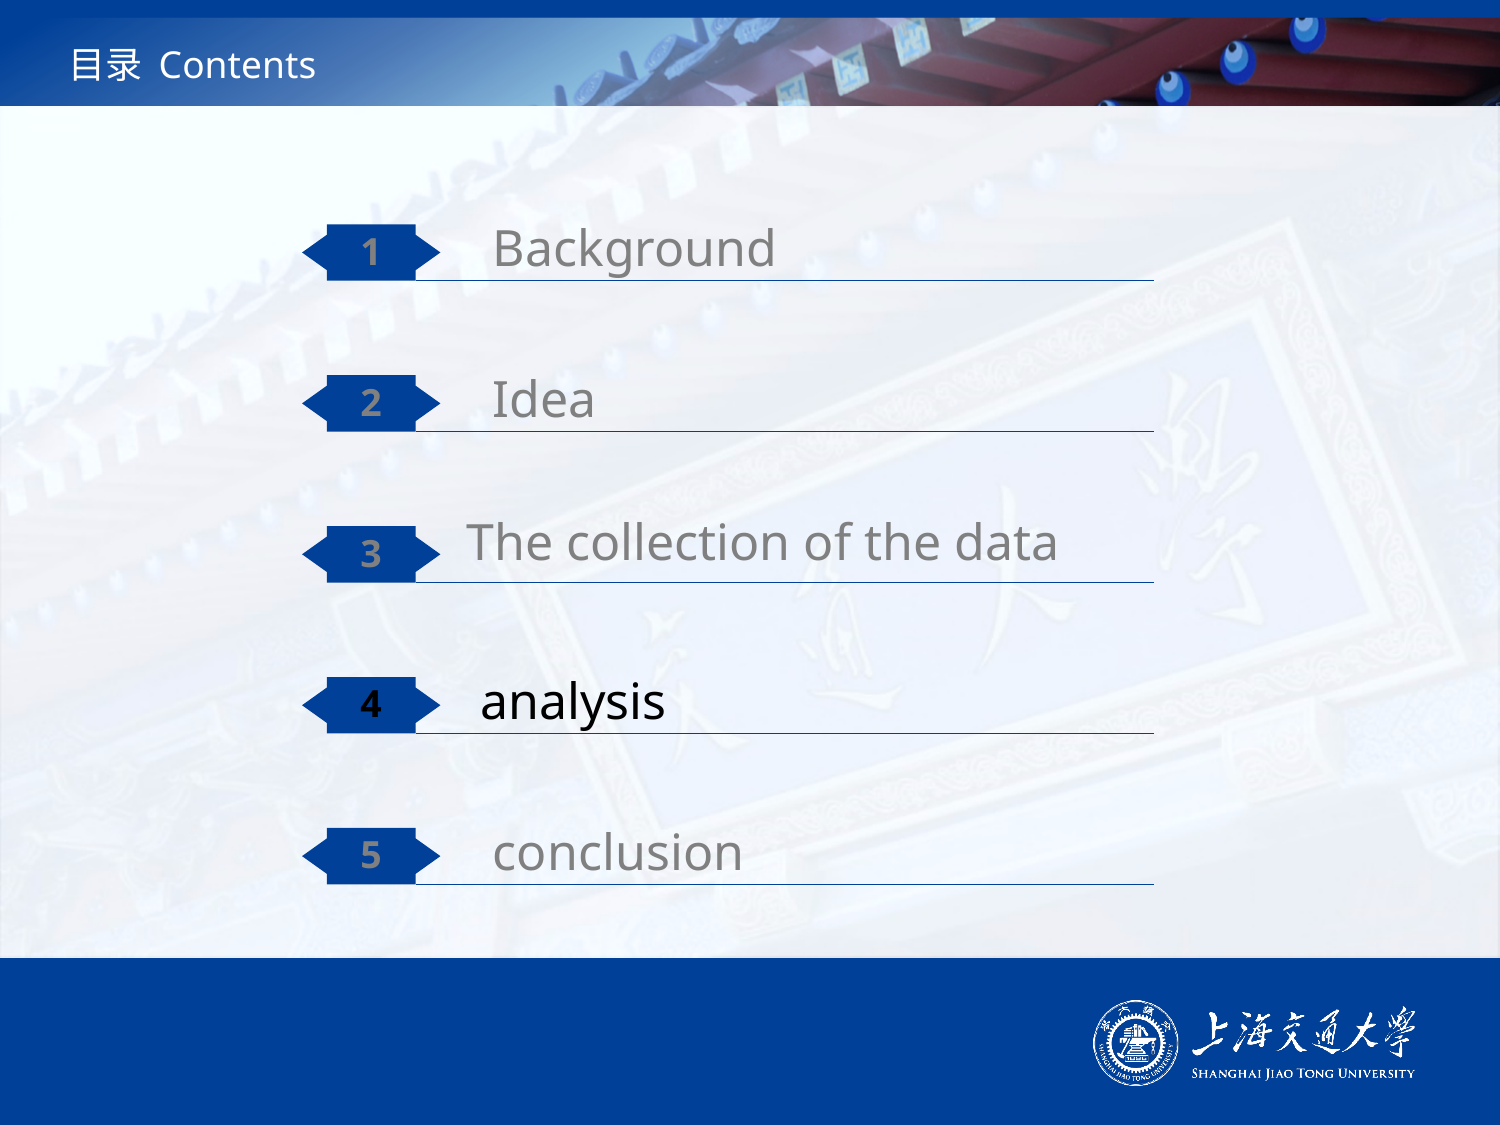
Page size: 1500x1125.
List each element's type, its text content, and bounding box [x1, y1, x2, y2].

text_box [302, 666, 441, 740]
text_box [302, 364, 441, 438]
title 目录 Contents [53, 38, 1116, 94]
text_box The collection of the data [451, 502, 1190, 578]
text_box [302, 817, 441, 891]
text_box analysis [465, 661, 1186, 737]
picture [1093, 1000, 1415, 1086]
text_box Background [478, 209, 1198, 284]
text_box conclusion [478, 812, 1198, 888]
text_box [302, 515, 441, 589]
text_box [302, 213, 441, 287]
picture [0, 18, 1500, 958]
text_box Idea [478, 359, 1198, 435]
